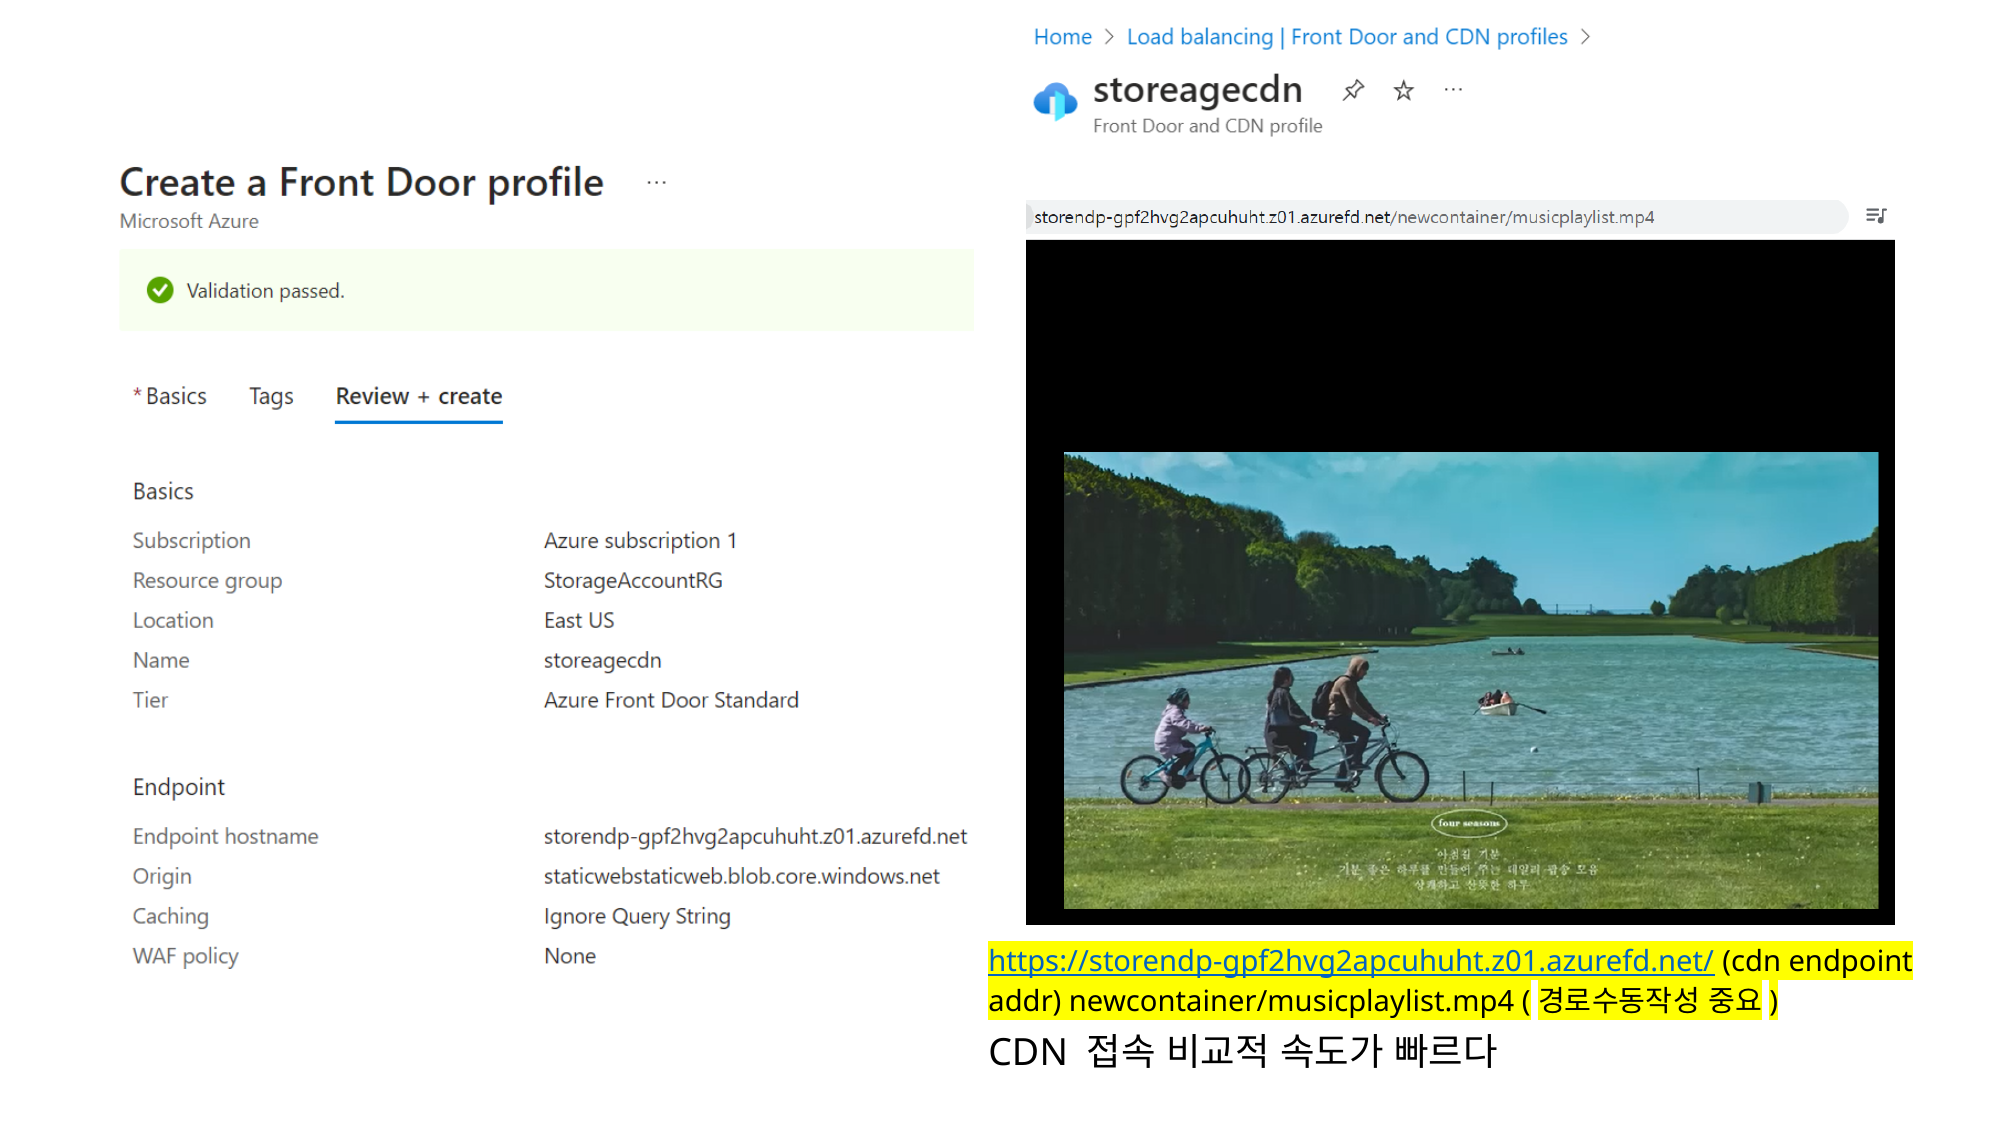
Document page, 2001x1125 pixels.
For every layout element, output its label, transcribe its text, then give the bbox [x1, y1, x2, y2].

picture [105, 156, 974, 969]
text_box CDN 접속 비교적 속도가 빠르다 [973, 1021, 1983, 1081]
text_box https://storendp-gpf2hvg2apcuhuht.z01.azurefd.net/ (cdn endpoint addr) newcontainer/musicplaylist.mp4 (경로수동작성 중요) [973, 935, 1974, 1021]
picture [1018, 15, 1609, 146]
picture [1026, 199, 1895, 925]
